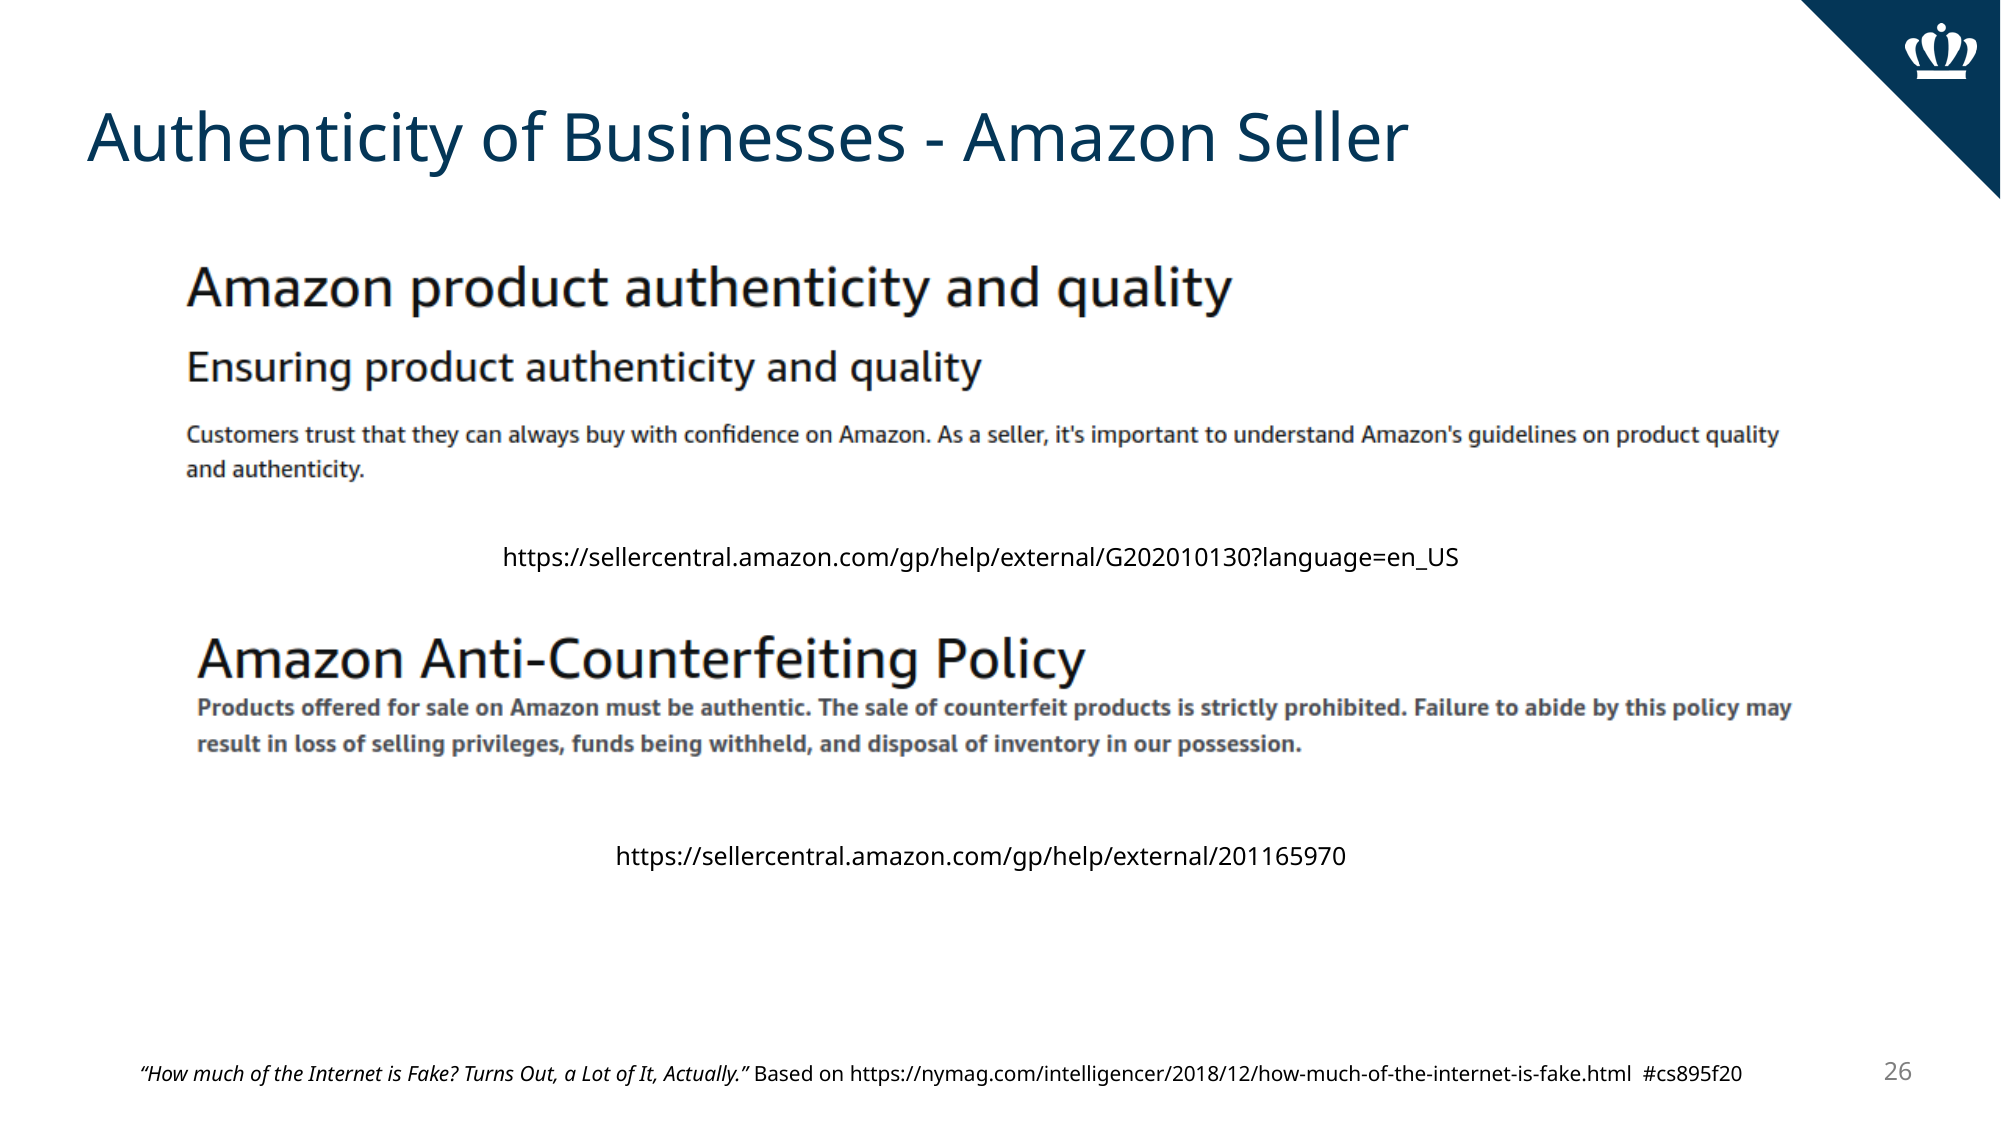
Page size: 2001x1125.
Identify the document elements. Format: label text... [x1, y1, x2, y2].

picture [1905, 23, 1977, 79]
picture [145, 236, 1818, 512]
title Authenticity of Businesses - Amazon Seller [72, 59, 1928, 220]
text_box https://sellercentral.amazon.com/gp/help/external/201165970 [282, 825, 1681, 886]
picture [162, 612, 1835, 779]
text_box “How much of the Internet is Fake? Turns Out, a Lot of It, Actually.” Based on https://nymag.com/intelligencer/2018/12/how-much-of-the-internet-is-fake.html #cs895f20 [0, 1045, 1883, 1106]
text_box https://sellercentral.amazon.com/gp/help/external/G202010130?language=en_US [282, 526, 1681, 586]
slide_number ‹#› [1799, 1042, 1928, 1103]
